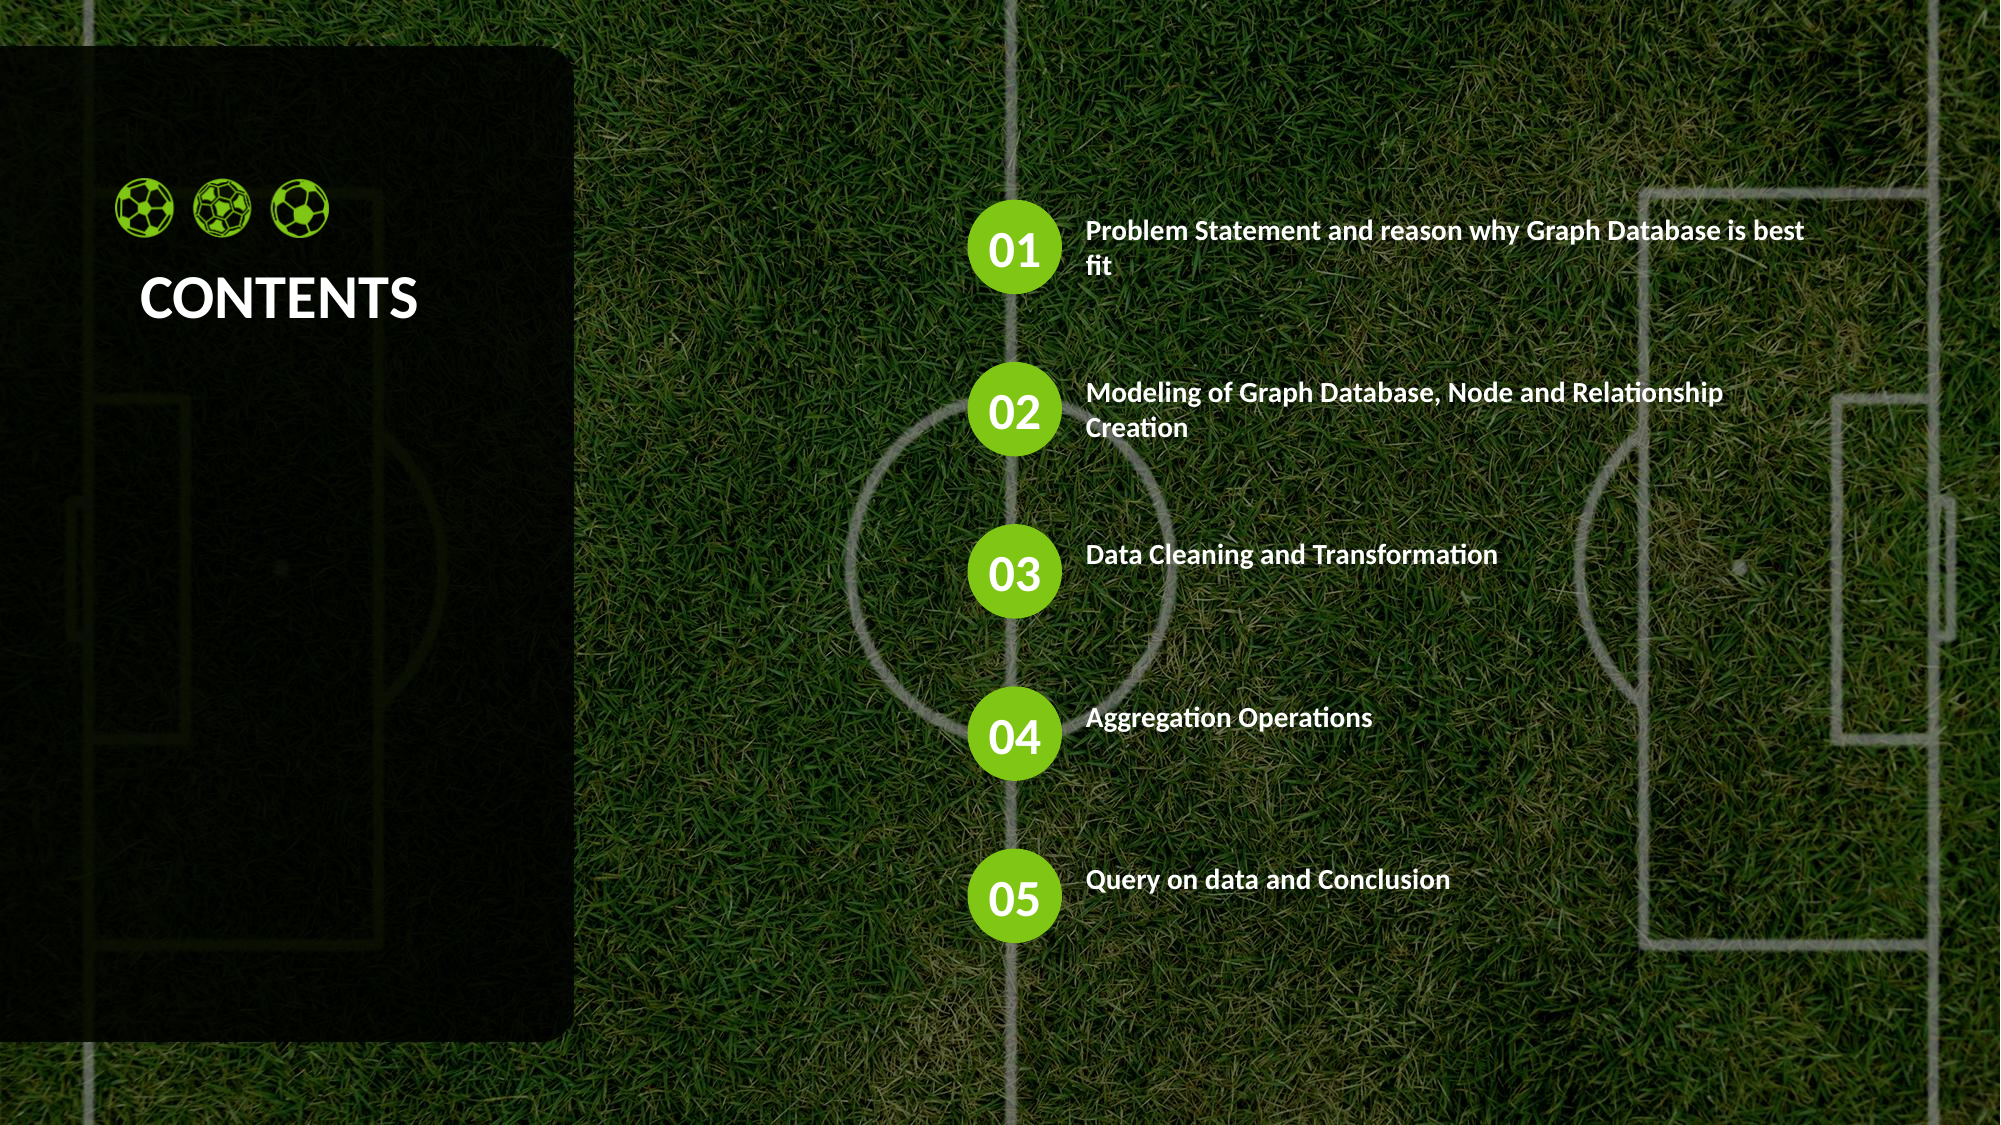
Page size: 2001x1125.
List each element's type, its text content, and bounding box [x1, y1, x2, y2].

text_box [967, 361, 1831, 457]
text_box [967, 199, 1831, 295]
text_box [967, 848, 1831, 944]
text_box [967, 686, 1831, 782]
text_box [967, 523, 1831, 619]
picture [0, 0, 2000, 1125]
text_box CONTENTS [90, 248, 469, 339]
